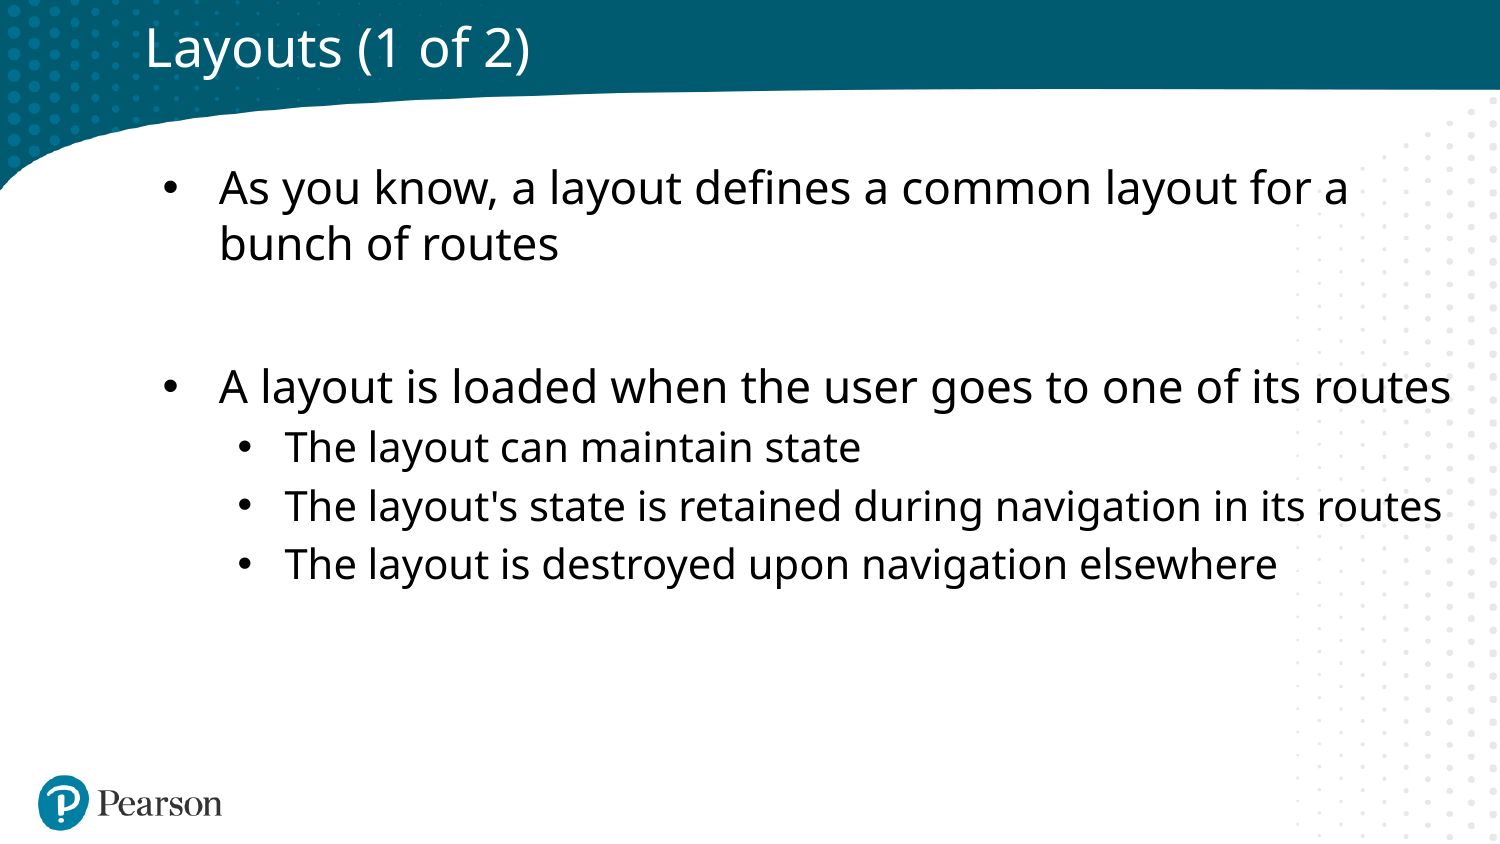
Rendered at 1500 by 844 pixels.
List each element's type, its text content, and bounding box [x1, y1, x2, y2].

list As you know, a layout defines a common layout for a bunch of routes A layout is loaded when the user goes to one of its routes The layout can maintain state The layout's state is retained during navigation in its routes The layout is destroyed upon navigation elsewhere [147, 151, 1482, 766]
picture [0, 90, 1500, 844]
title Layouts (1 of 2) [130, 6, 1369, 98]
